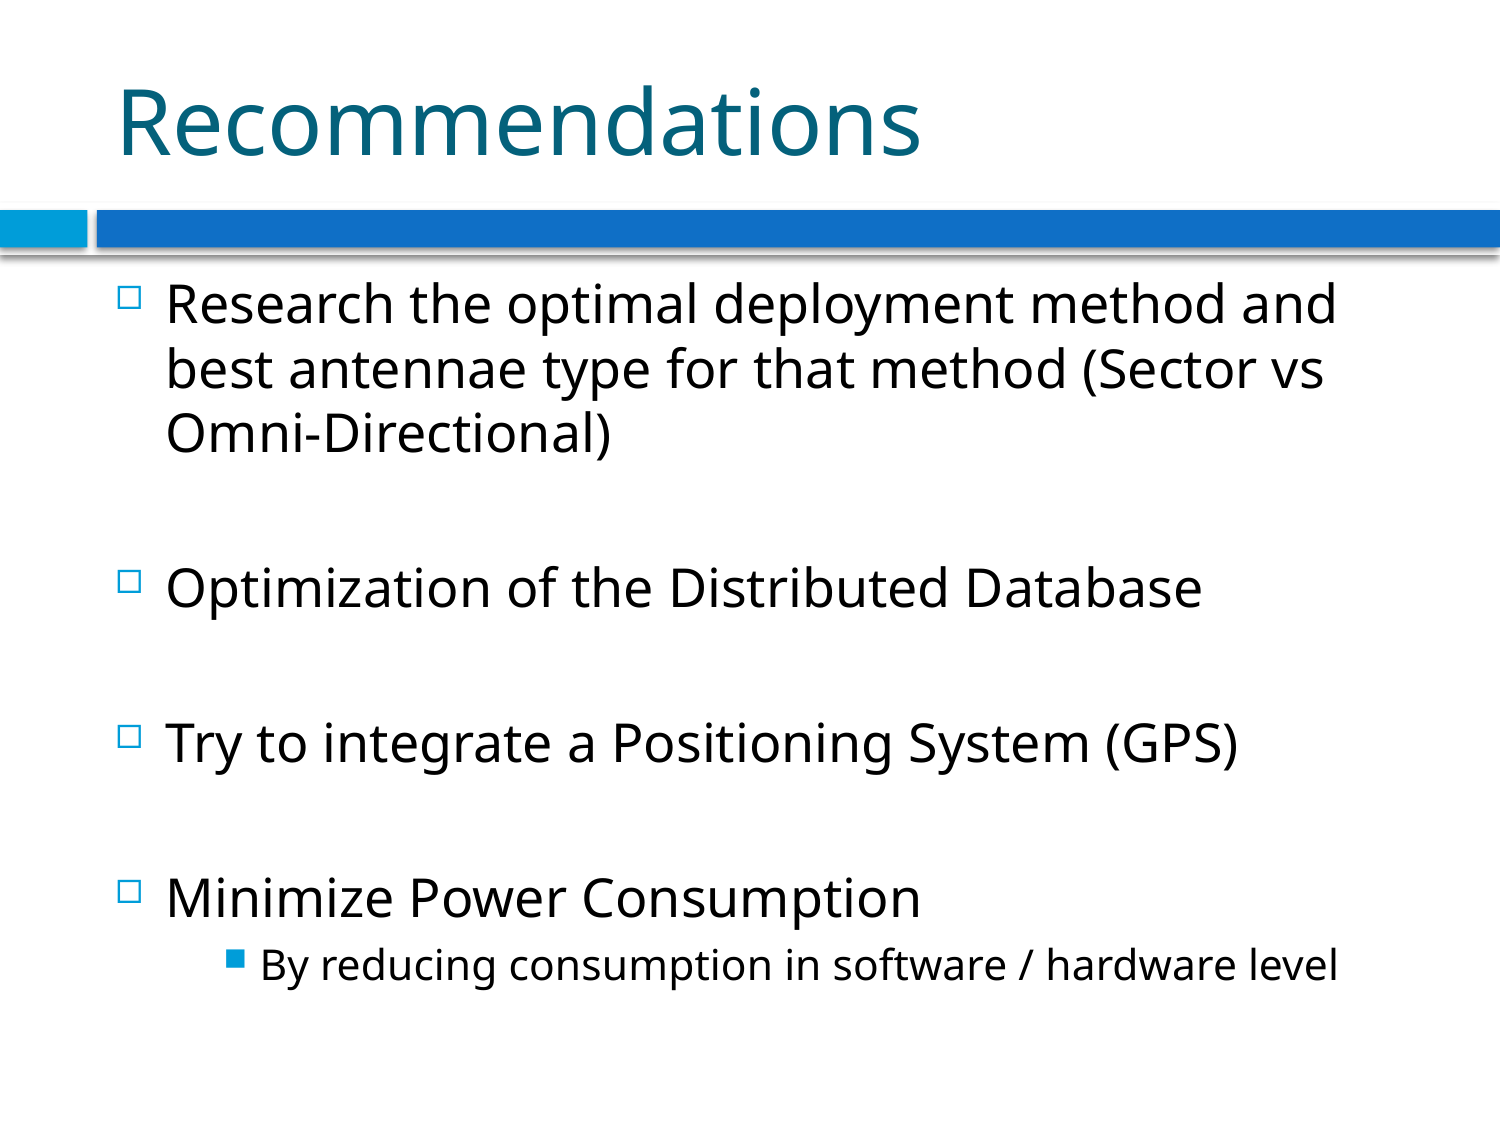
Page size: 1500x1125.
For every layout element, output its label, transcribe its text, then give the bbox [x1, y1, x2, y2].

title Recommendations [100, 37, 1438, 200]
list Research the optimal deployment method and best antennae type for that method (Sector vs Omni-Directional) Optimization of the Distributed Database Try to integrate a Positioning System (GPS) Minimize Power Consumption By reducing consumption in software / hardware level [100, 262, 1438, 1000]
